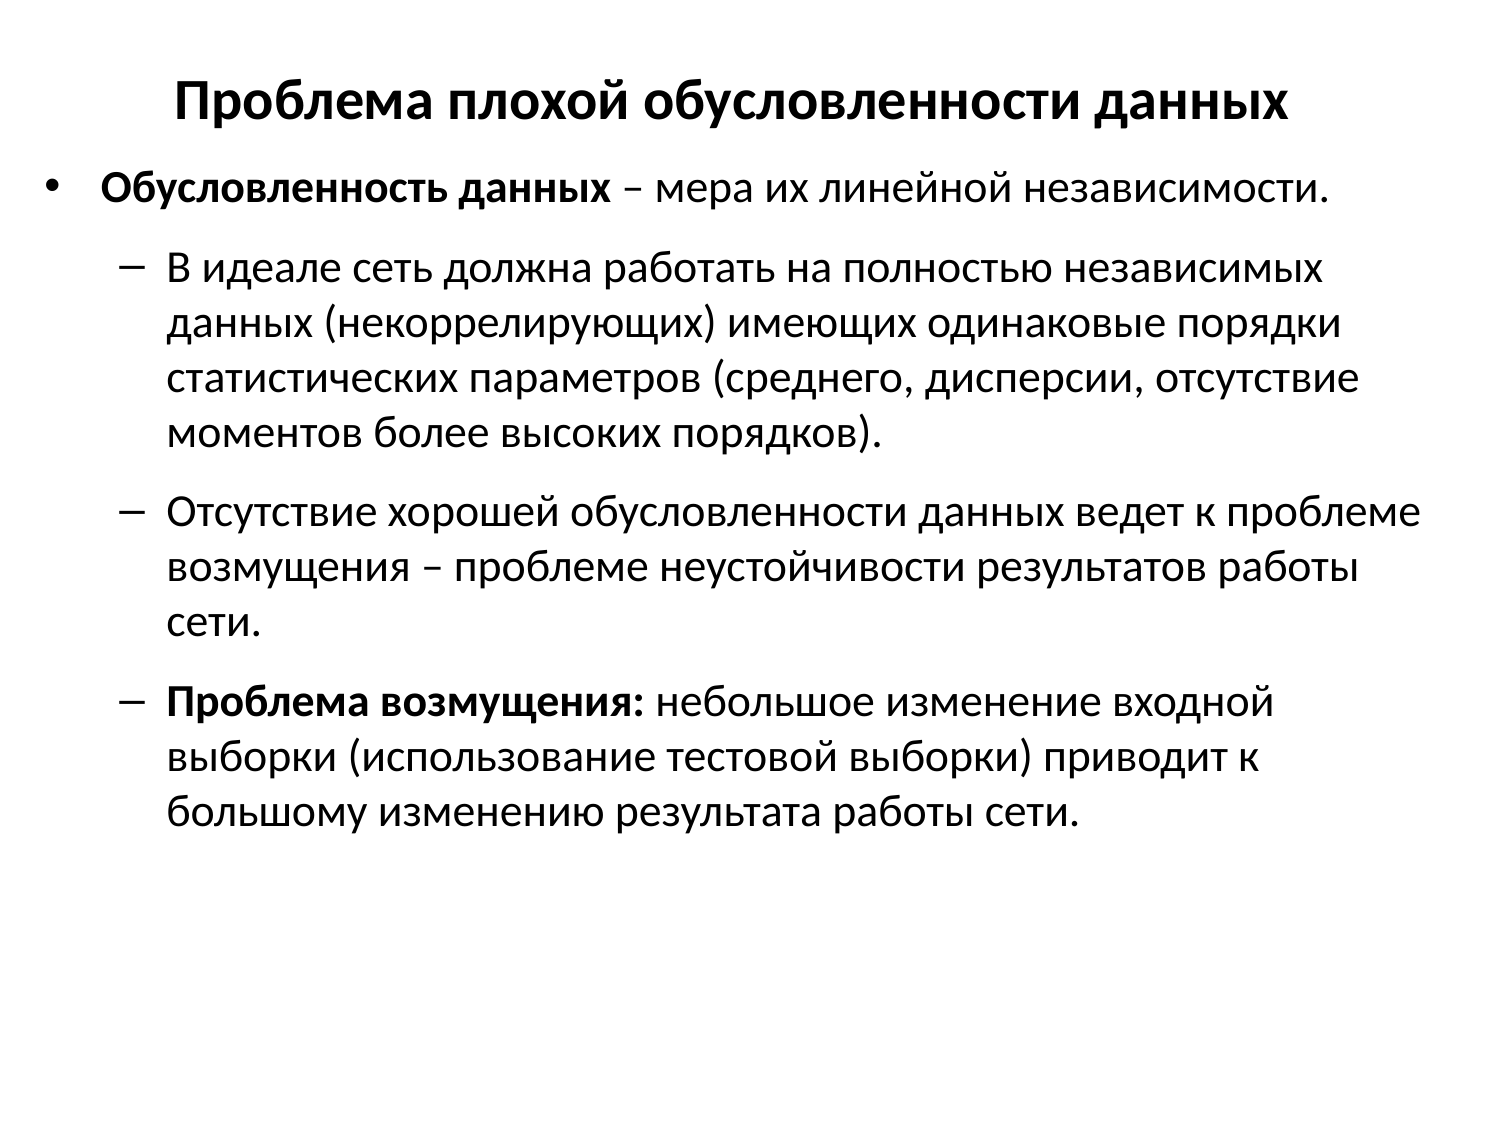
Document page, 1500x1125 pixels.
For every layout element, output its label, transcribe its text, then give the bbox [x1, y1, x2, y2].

list Обусловленность данных – мера их линейной независимости. В идеале сеть должна работать на полностью независимых данных (некоррелирующих) имеющих одинаковые порядки статистических параметров (среднего, дисперсии, отсутствие моментов более высоких порядков). Отсутствие хорошей обусловленности данных ведет к проблеме возмущения – проблеме неустойчивости результатов работы сети. Проблема возмущения: небольшое изменение входной выборки (использование тестовой выборки) приводит к большому изменению результата работы сети. [29, 149, 1443, 1007]
title Проблема плохой обусловленности данных [61, 43, 1403, 149]
